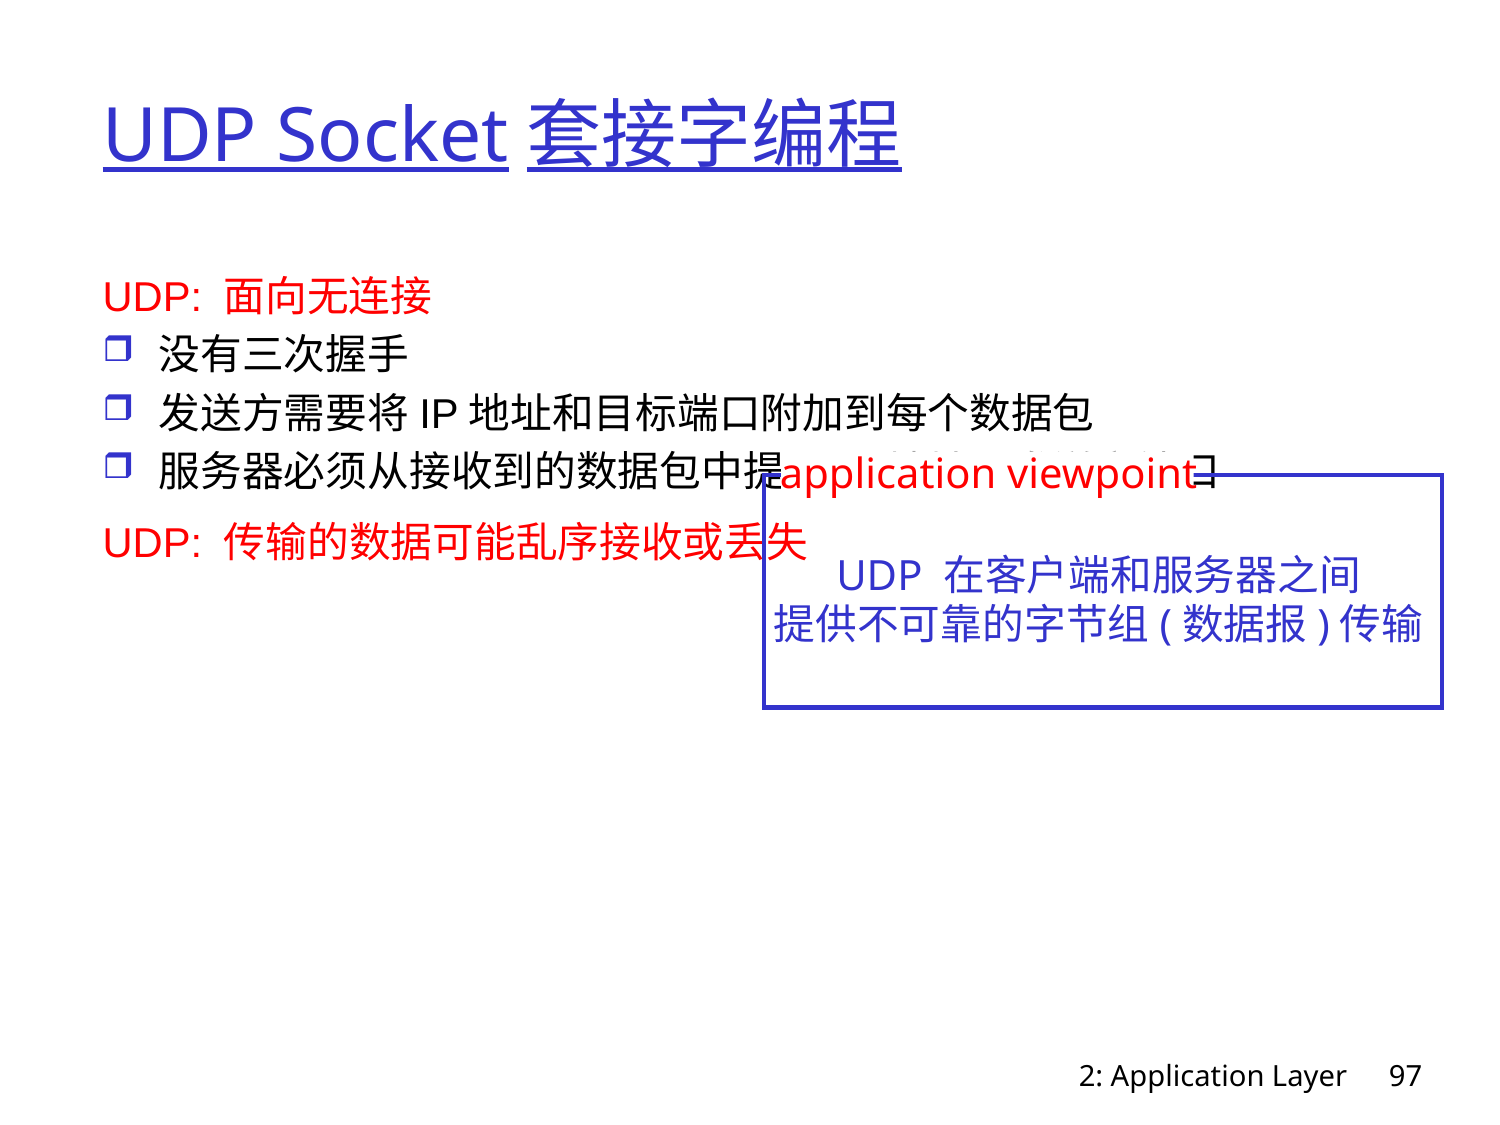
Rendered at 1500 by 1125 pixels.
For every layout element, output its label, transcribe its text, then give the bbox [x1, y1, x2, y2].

list UDP: 面向无连接 没有三次握手 发送方需要将IP地址和目标端口附加到每个数据包 服务器必须从接收到的数据包中提取IP地址，发送方端口 UDP: 传输的数据可能乱序接收或丢失 [87, 262, 1363, 1026]
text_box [763, 439, 1443, 708]
slide_number 97 [1362, 1049, 1438, 1125]
title UDP Socket套接字编程 [87, 37, 1363, 226]
footer 2: Application Layer [887, 1049, 1362, 1125]
